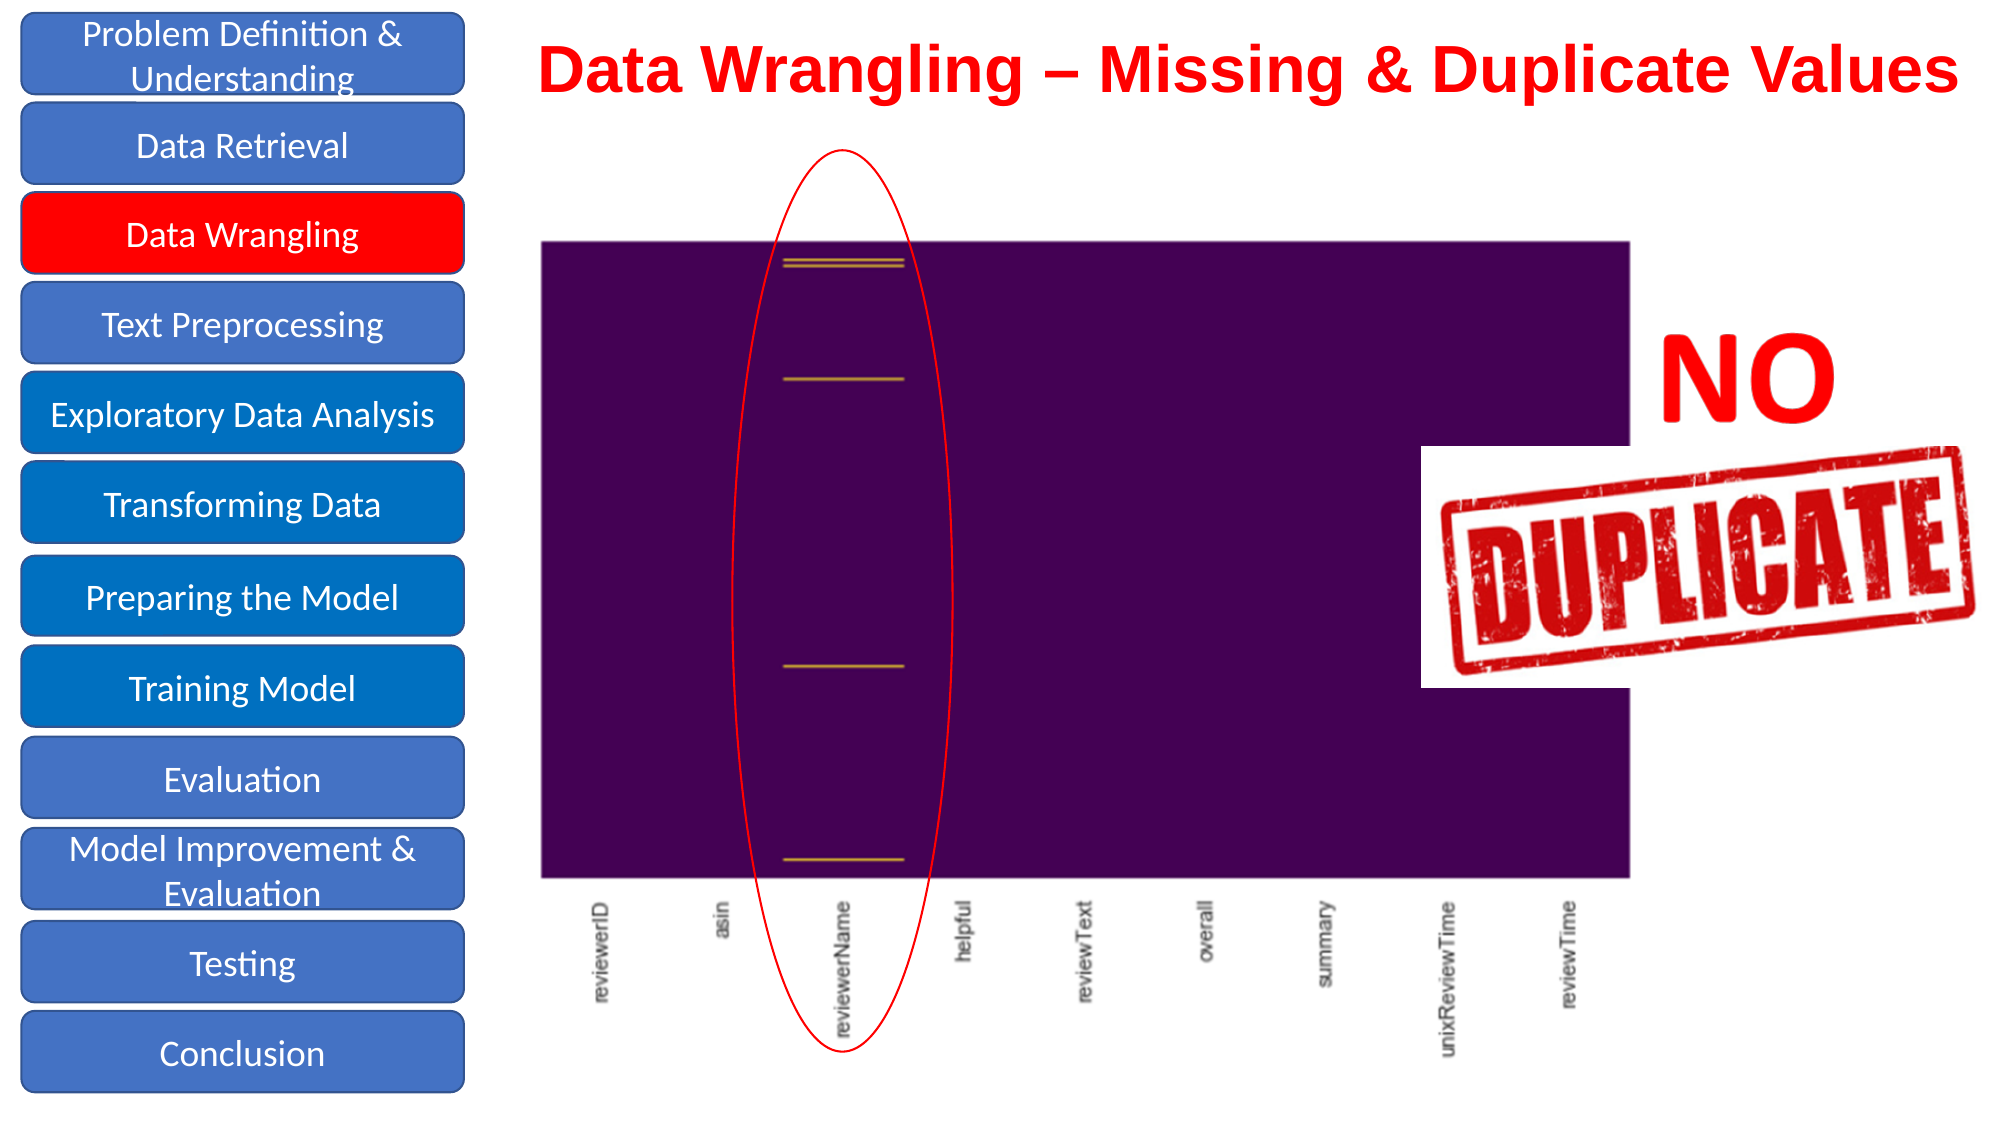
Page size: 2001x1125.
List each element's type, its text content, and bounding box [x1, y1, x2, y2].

text_box Testing [20, 919, 465, 1004]
text_box Training Model [20, 644, 465, 728]
text_box Transforming Data [20, 460, 465, 544]
text_box Exploratory Data Analysis [20, 370, 465, 455]
text_box Conclusion [20, 1009, 465, 1094]
title Data Wrangling – Missing & Duplicate Values [500, 12, 2000, 115]
picture [499, 216, 2000, 1075]
text_box Model Improvement & Evaluation [20, 826, 465, 911]
text_box Data Wrangling [20, 191, 465, 275]
text_box Text Preprocessing [20, 280, 465, 365]
text_box Preparing the Model [20, 554, 465, 637]
text_box [784, 149, 901, 216]
text_box Evaluation [20, 735, 465, 820]
text_box Data Retrieval [20, 101, 465, 185]
text_box Problem Definition & Understanding [20, 11, 465, 96]
